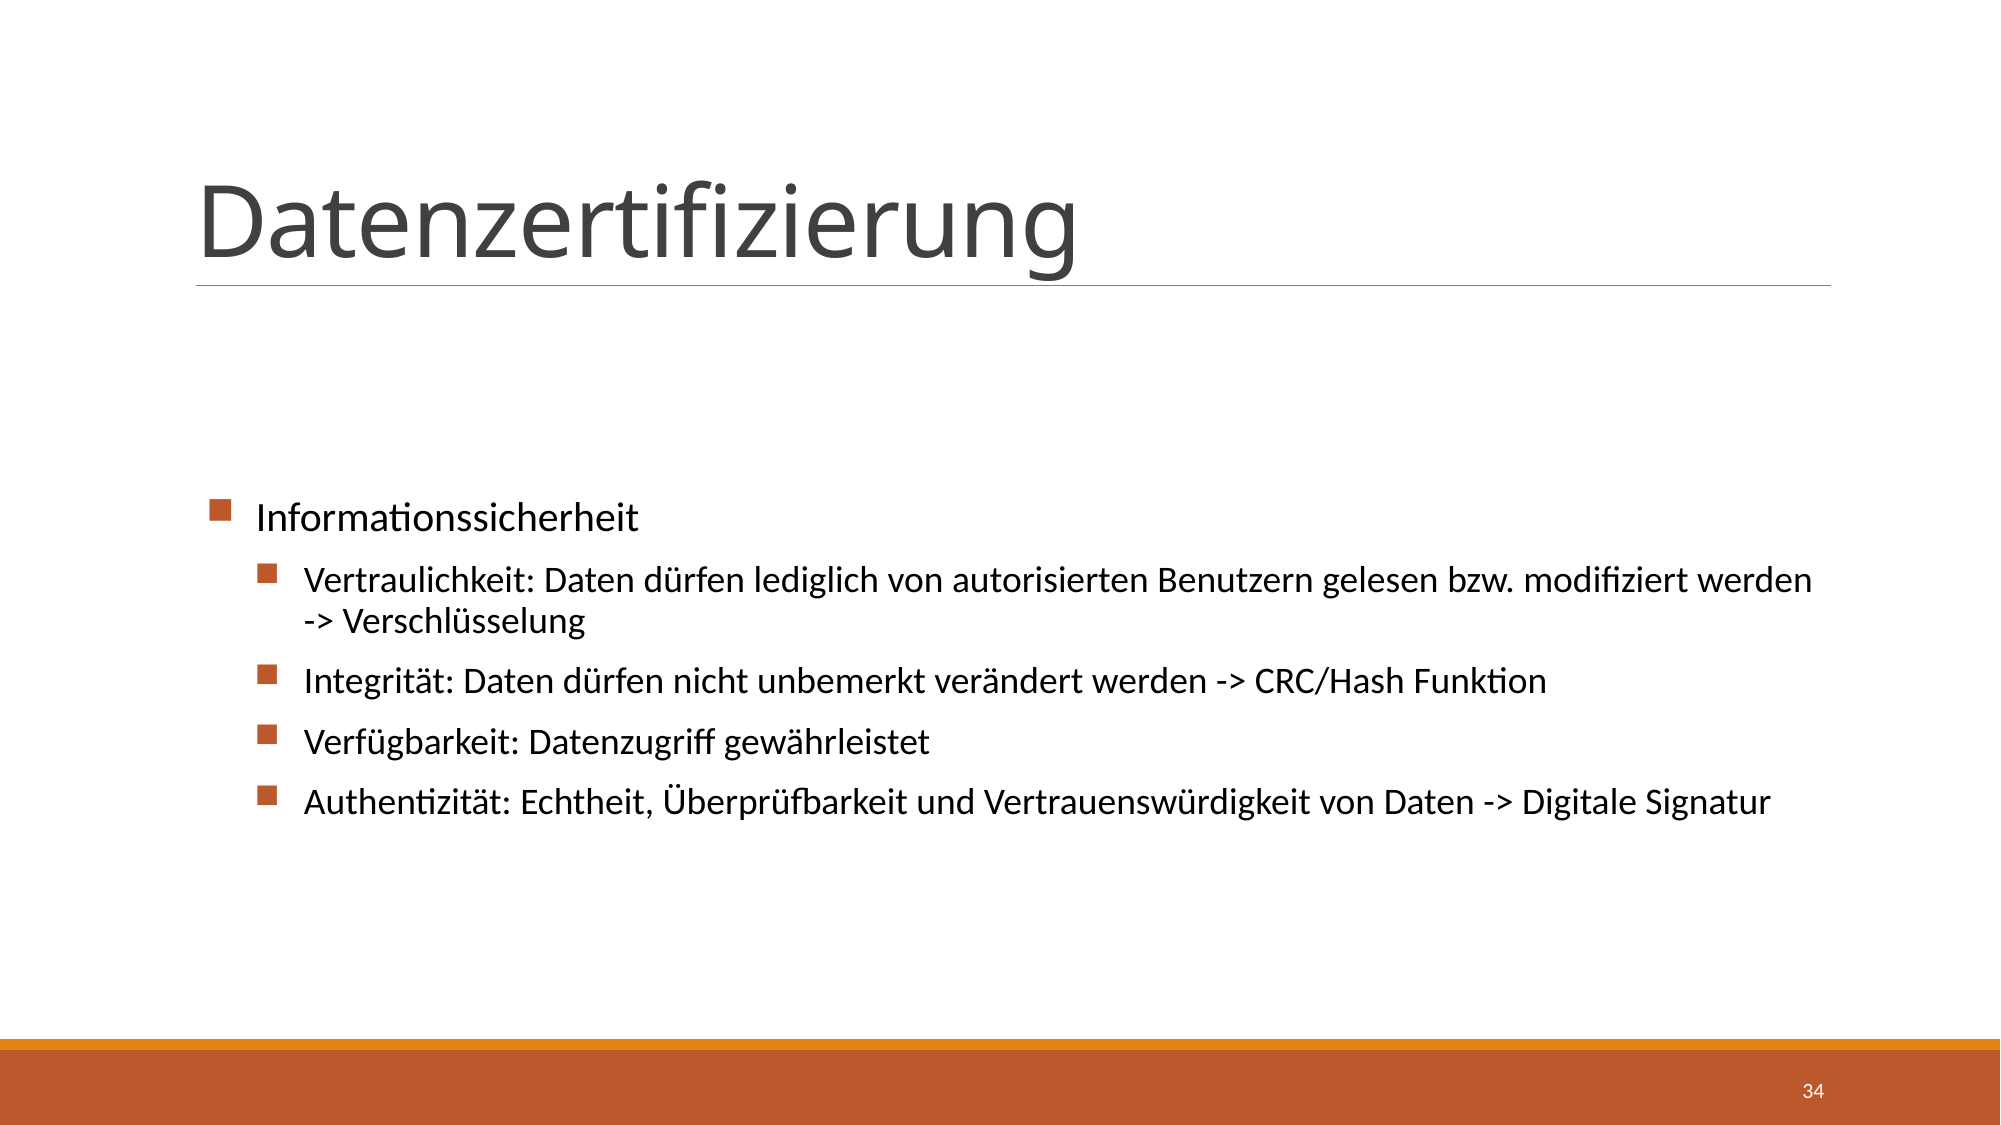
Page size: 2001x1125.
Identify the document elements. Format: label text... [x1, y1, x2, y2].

title Datenzertifizierung [180, 47, 1830, 285]
slide_number 34 [1624, 1059, 1840, 1120]
text_box Informationssicherheit Vertraulichkeit: Daten dürfen lediglich von autorisierten Benutzern gelesen bzw. modifiziert werden -> Verschlüsselung Integrität: Daten dürfen nicht unbemerkt verändert werden -> CRC/Hash Funktion Verfügbarkeit: Datenzugriff gewährleistet Authentizität: Echtheit, Überprüfbarkeit und Vertrauenswürdigkeit von Daten -> Digitale Signatur [190, 291, 1830, 1027]
